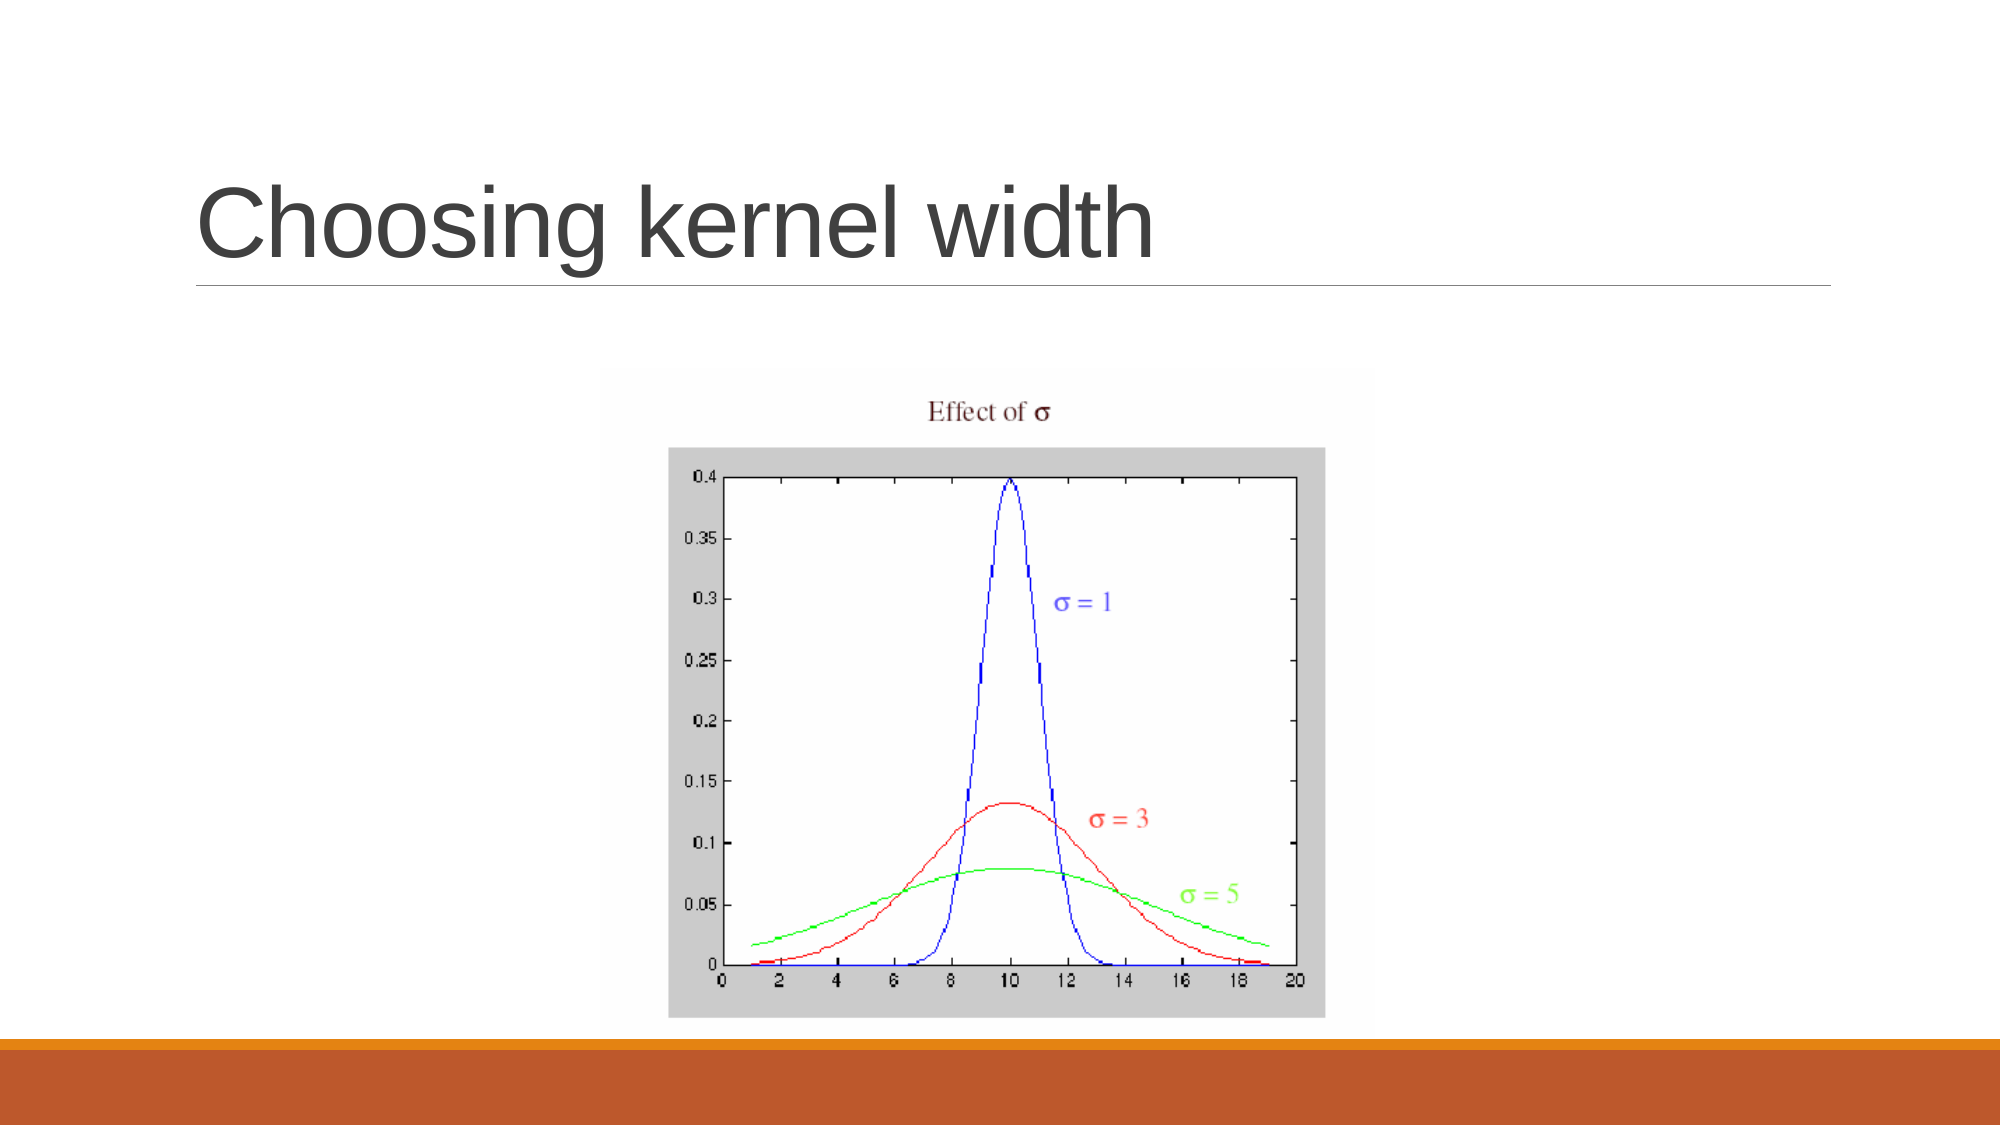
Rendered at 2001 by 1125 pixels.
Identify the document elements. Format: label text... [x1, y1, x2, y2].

picture [599, 368, 1375, 1038]
title Choosing kernel width [180, 47, 1830, 285]
